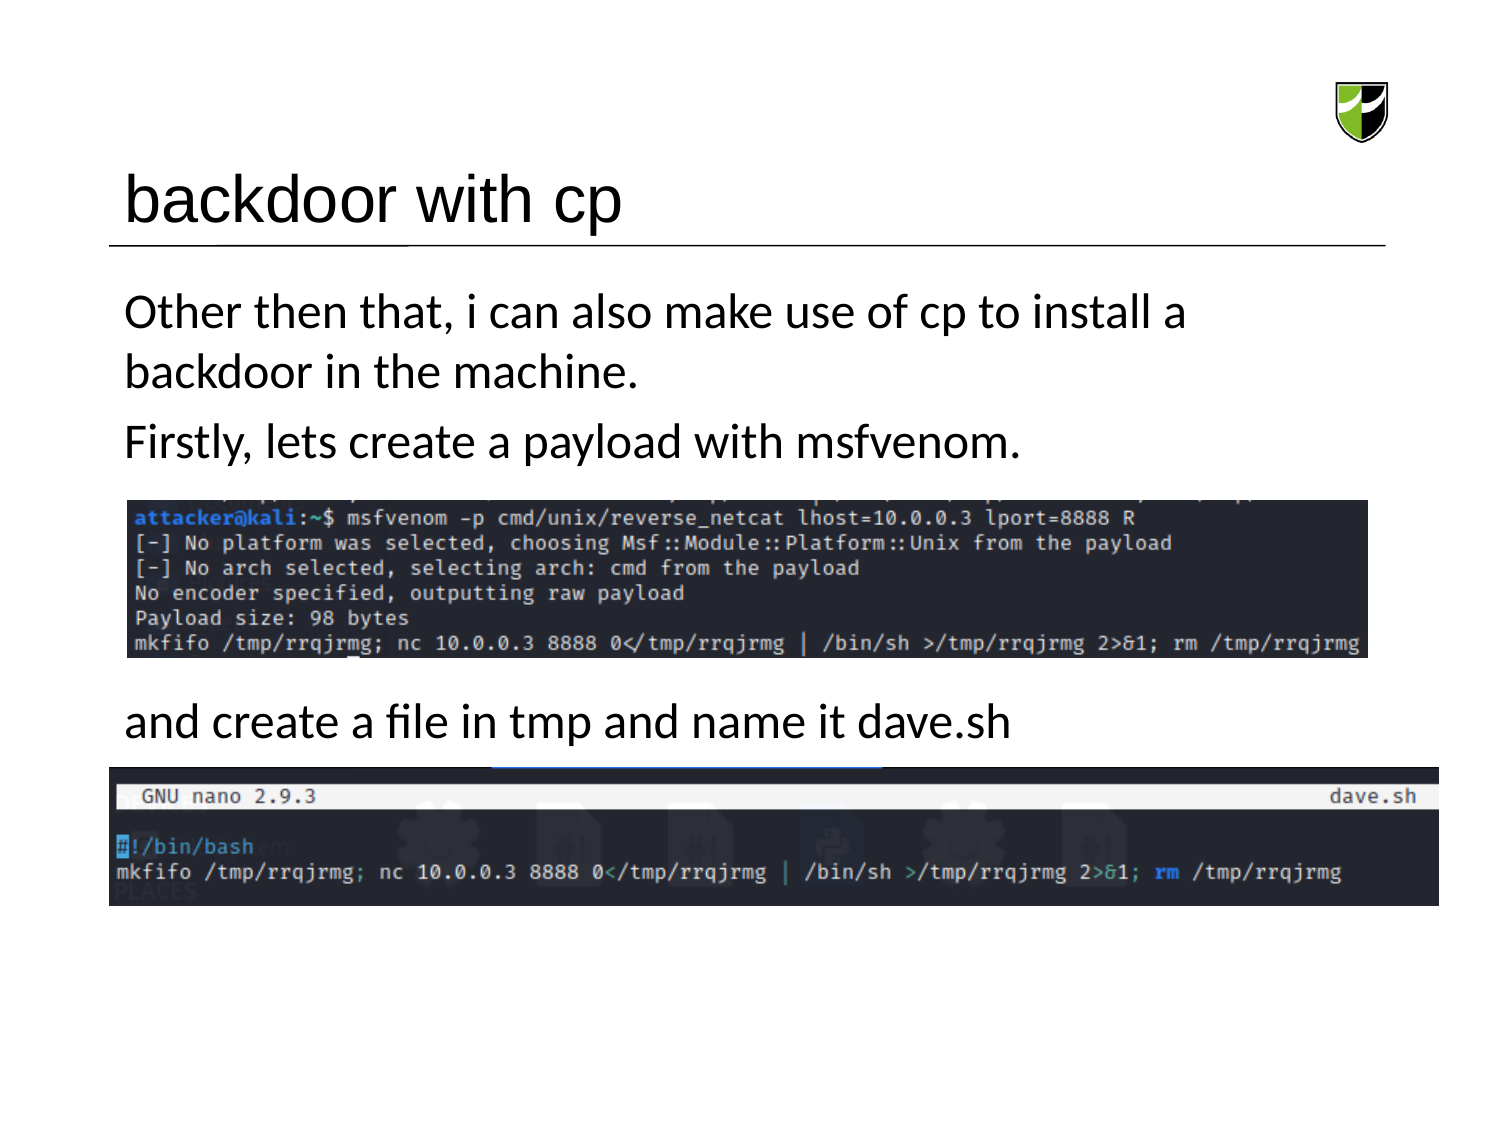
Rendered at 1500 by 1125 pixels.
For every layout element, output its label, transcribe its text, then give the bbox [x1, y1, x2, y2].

picture [1335, 75, 1393, 143]
picture [108, 767, 1439, 906]
title backdoor with cp [109, 146, 1386, 246]
picture [126, 499, 1368, 659]
list Other then that, i can also make use of cp to install a backdoor in the machine. Firstly, lets create a payload with msfvenom. and create a file in tmp and name it dave.sh [109, 270, 1336, 766]
